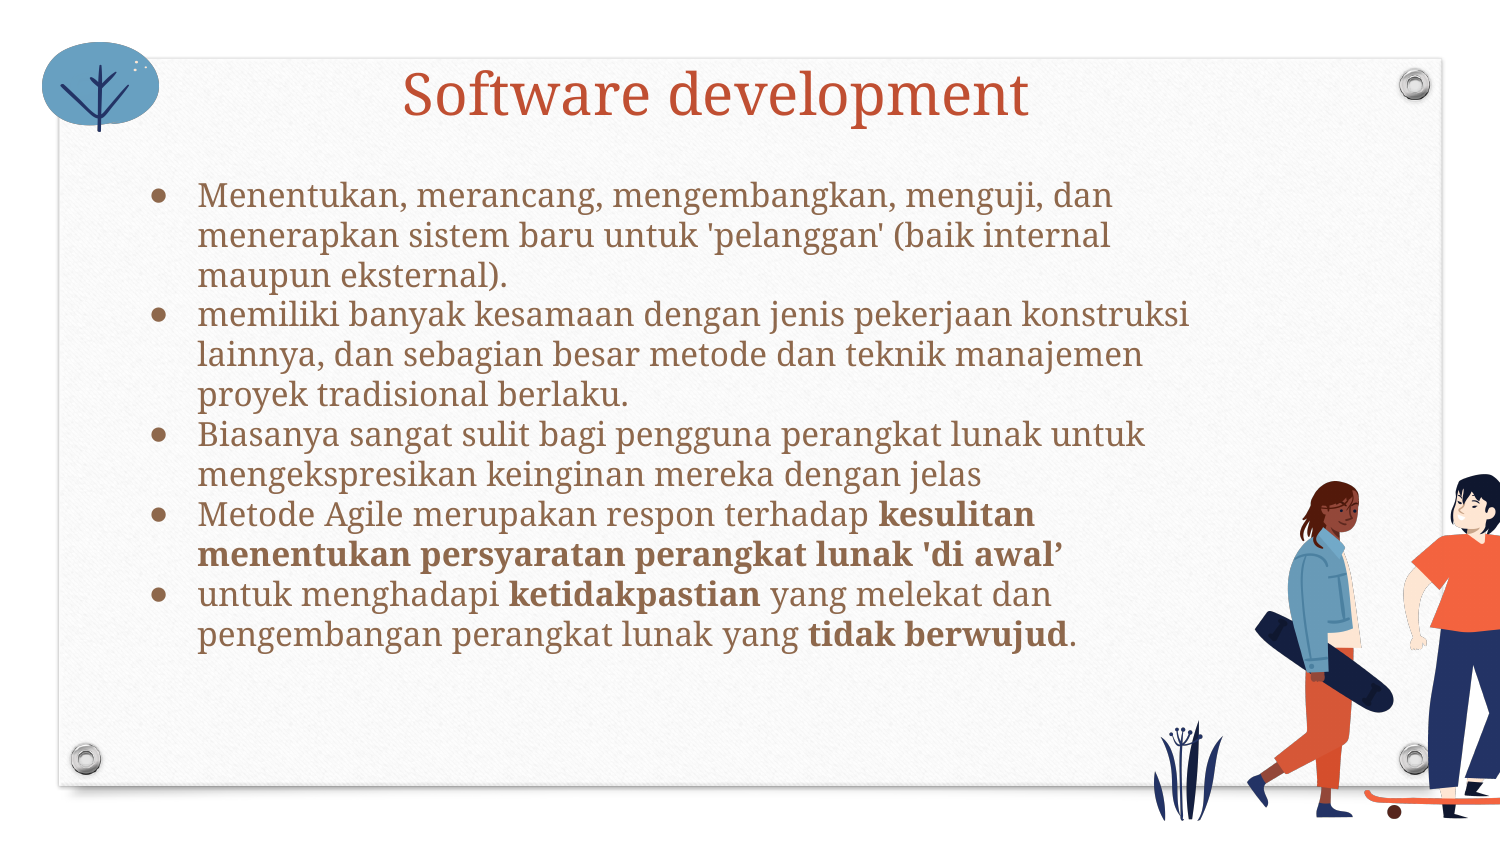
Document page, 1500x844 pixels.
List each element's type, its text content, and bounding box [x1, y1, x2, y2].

picture [0, 0, 1500, 844]
list Menentukan, merancang, mengembangkan, menguji, dan menerapkan sistem baru untuk 'pelanggan' (baik internal maupun eksternal). memiliki banyak kesamaan dengan jenis pekerjaan konstruksi lainnya, dan sebagian besar metode dan teknik manajemen proyek tradisional berlaku. Biasanya sangat sulit bagi pengguna perangkat lunak untuk mengekspresikan keinginan mereka dengan jelas Metode Agile merupakan respon terhadap kesulitan menentukan persyaratan perangkat lunak 'di awal’ untuk menghadapi ketidakpastian yang melekat dan pengembangan perangkat lunak yang tidak berwujud. [107, 158, 1213, 401]
title Software development [186, 42, 1248, 143]
